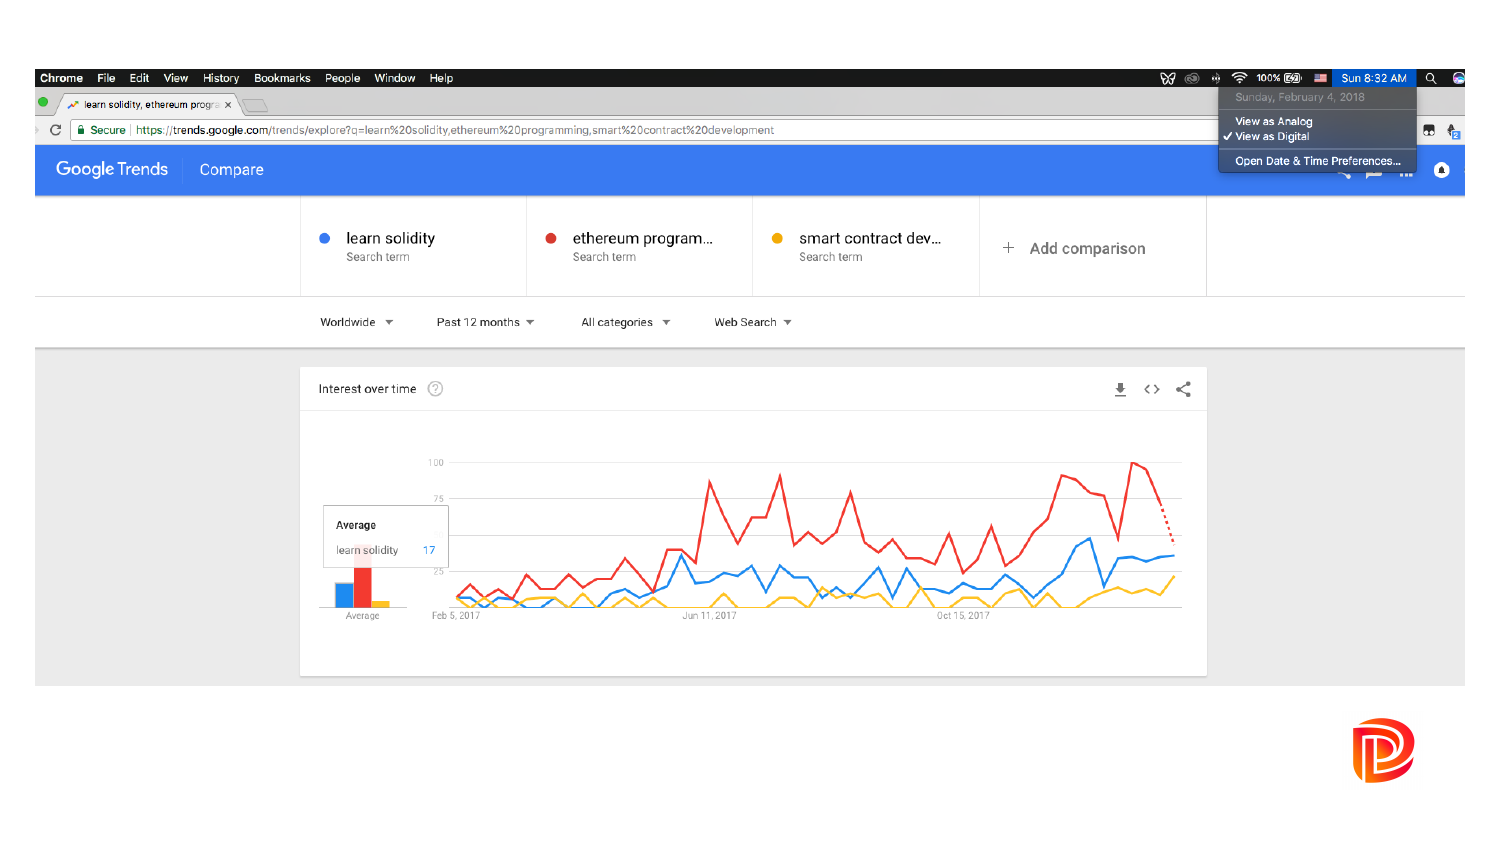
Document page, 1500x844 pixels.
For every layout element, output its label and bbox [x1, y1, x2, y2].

picture [34, 69, 1466, 686]
picture [1342, 711, 1424, 790]
